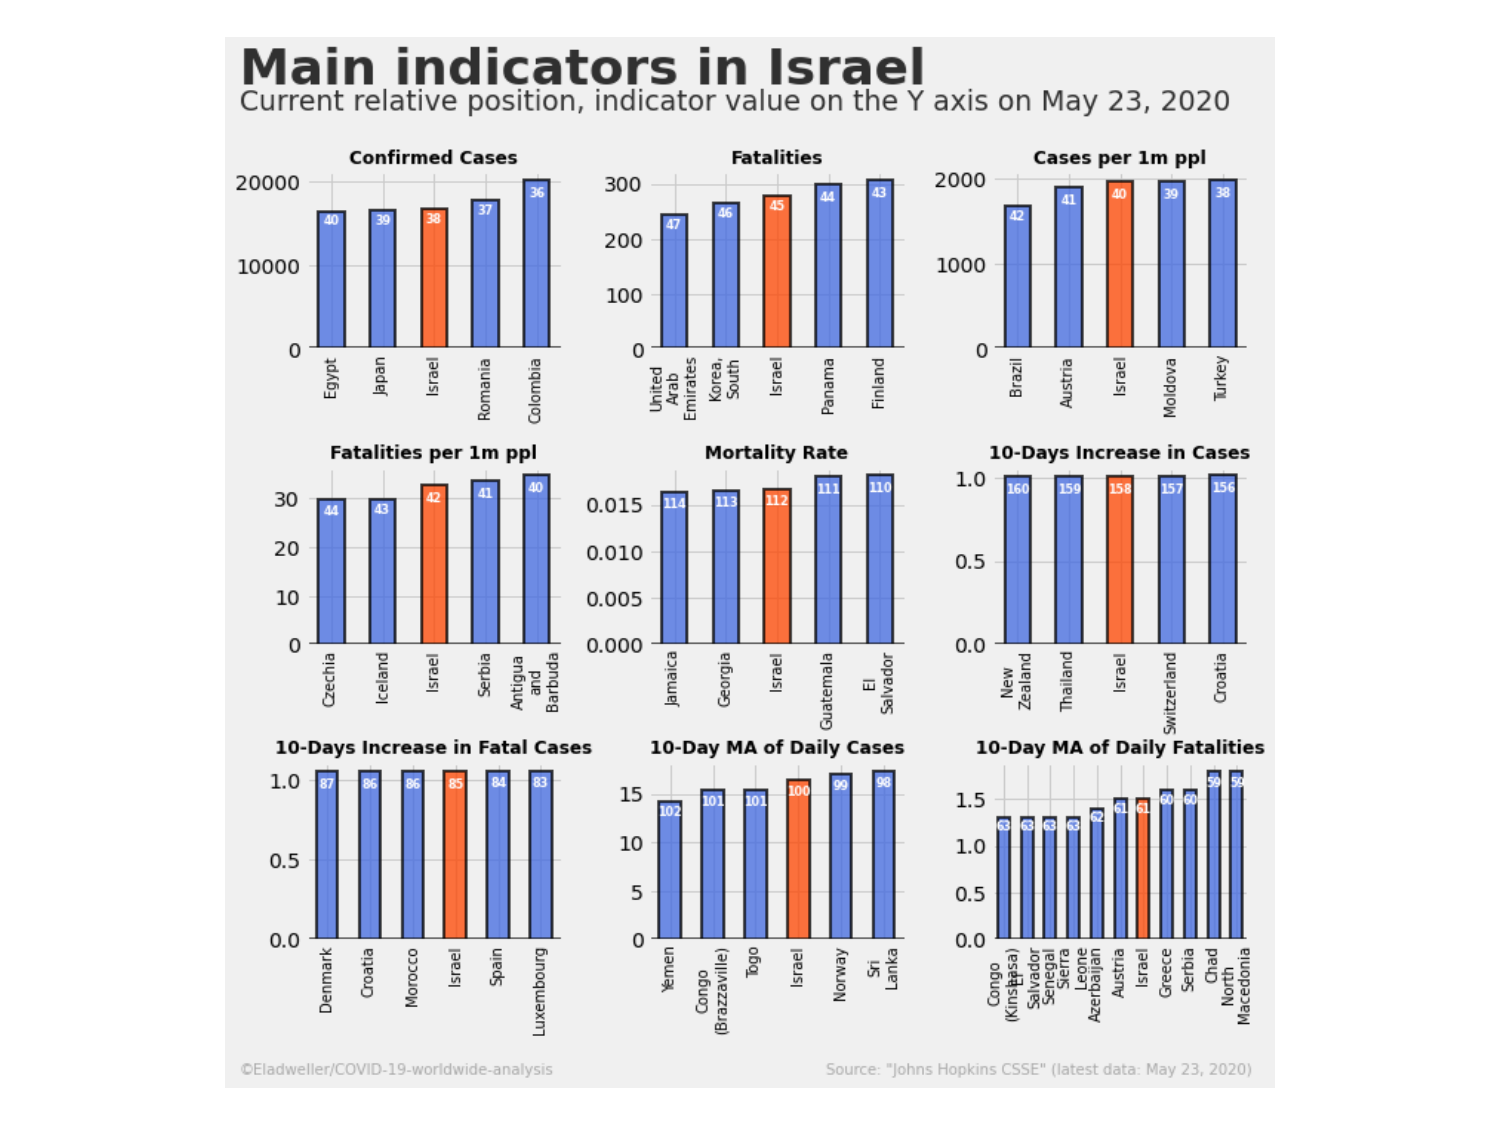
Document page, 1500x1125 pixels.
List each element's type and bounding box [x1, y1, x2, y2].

picture [224, 37, 1276, 1088]
